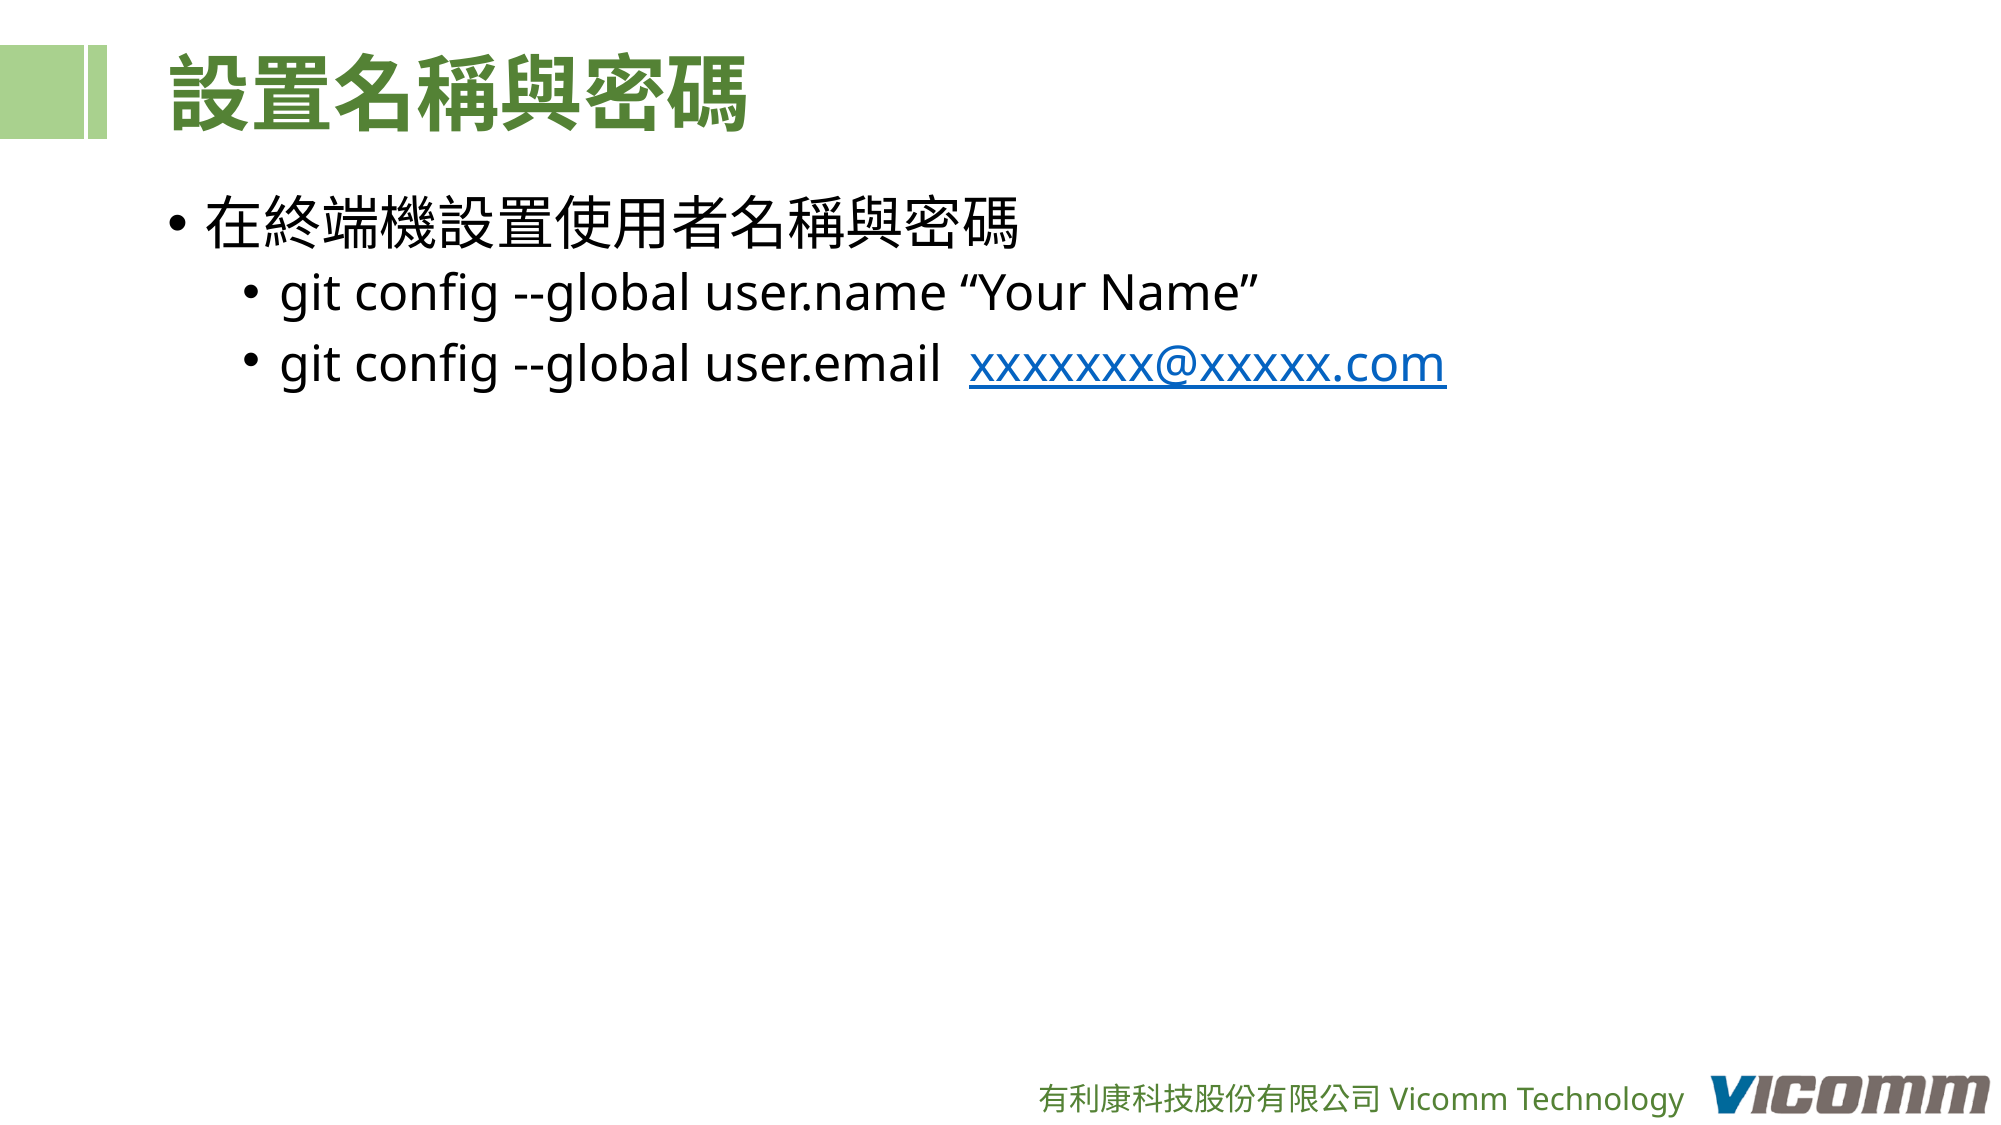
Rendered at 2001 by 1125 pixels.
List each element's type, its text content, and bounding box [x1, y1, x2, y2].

picture [1701, 1061, 2000, 1125]
list 在終端機設置使用者名稱與密碼 git config --global user.name “Your Name” git config --global user.email xxxxxxx@xxxxx.com [152, 186, 1848, 1049]
list 設置名稱與密碼 [152, 34, 1847, 161]
